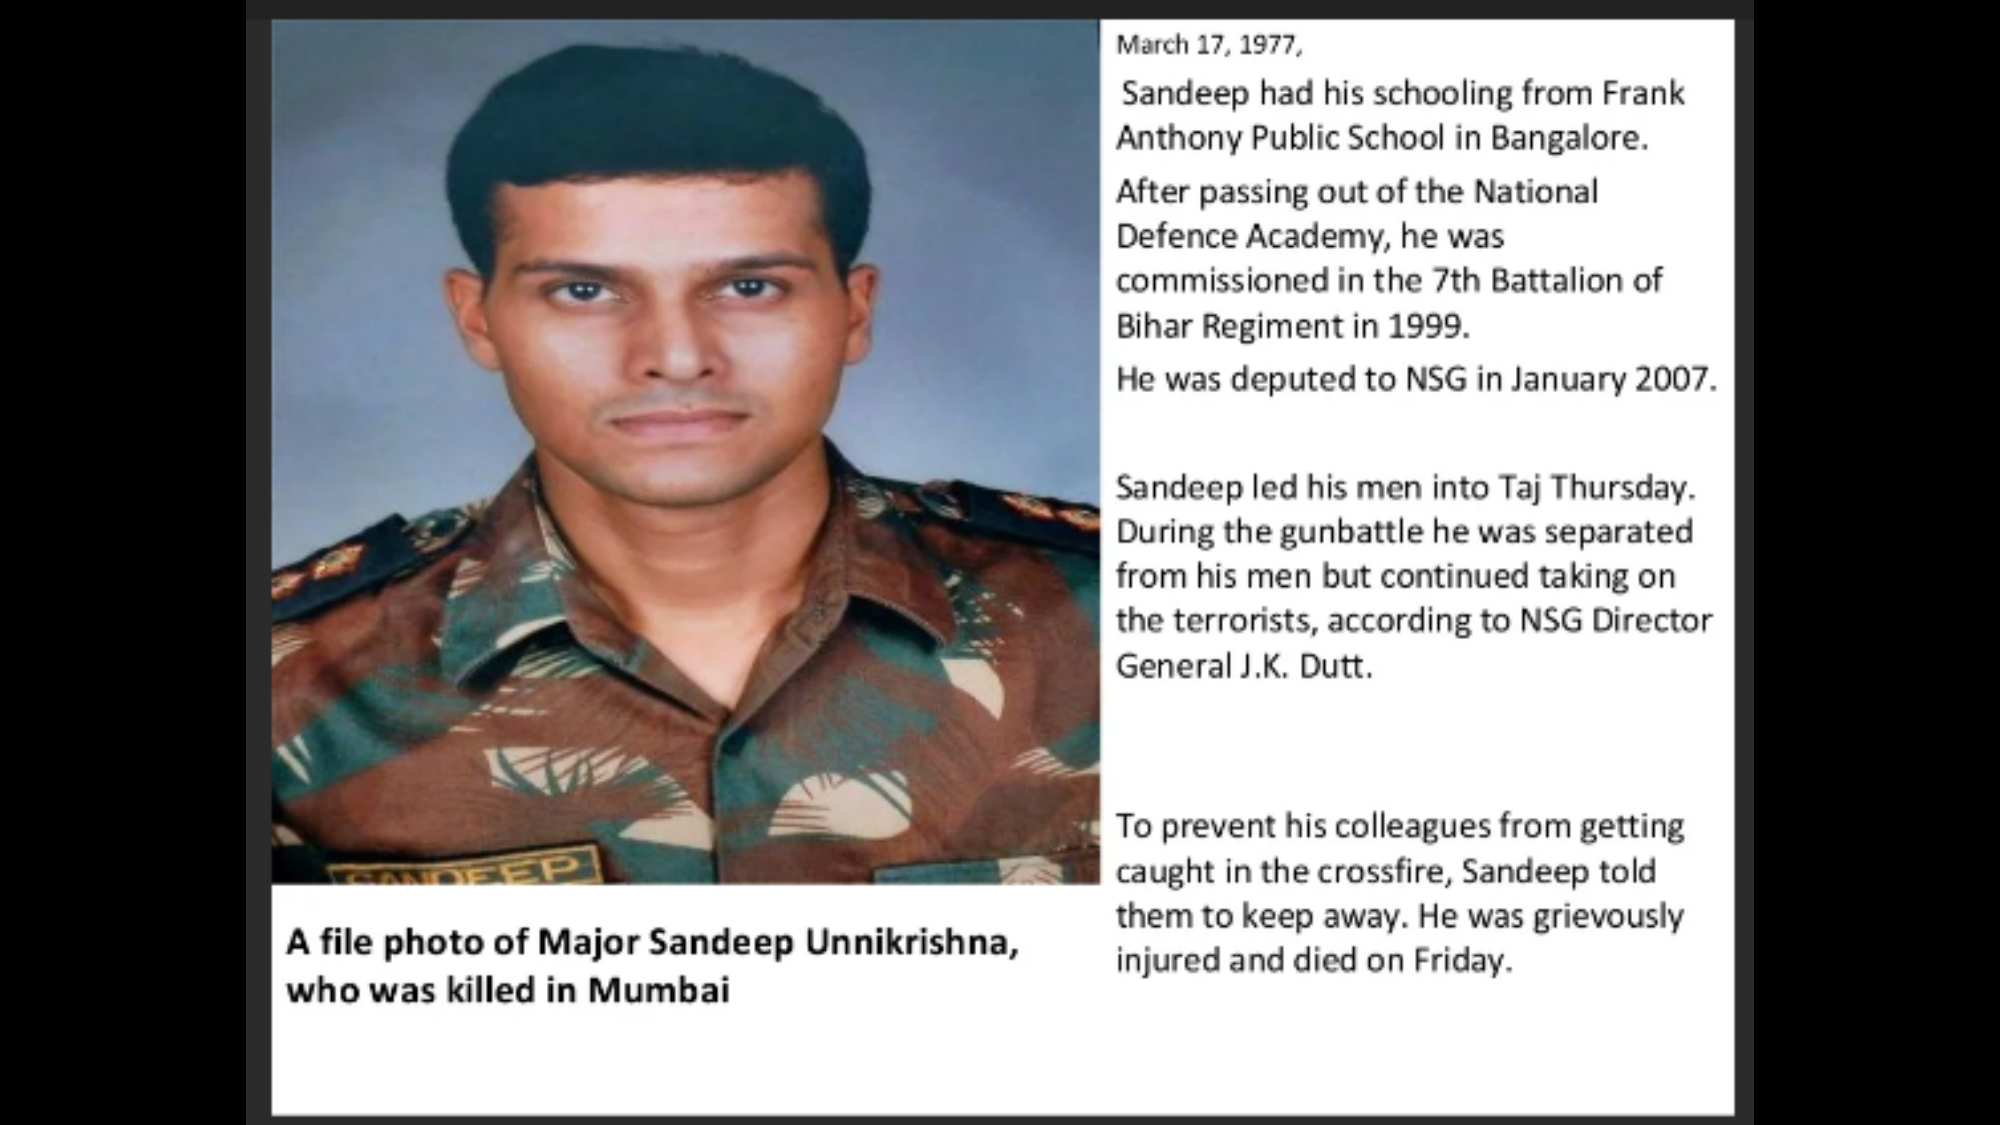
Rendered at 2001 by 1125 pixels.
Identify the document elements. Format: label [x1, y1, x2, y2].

picture [246, 0, 1754, 1125]
